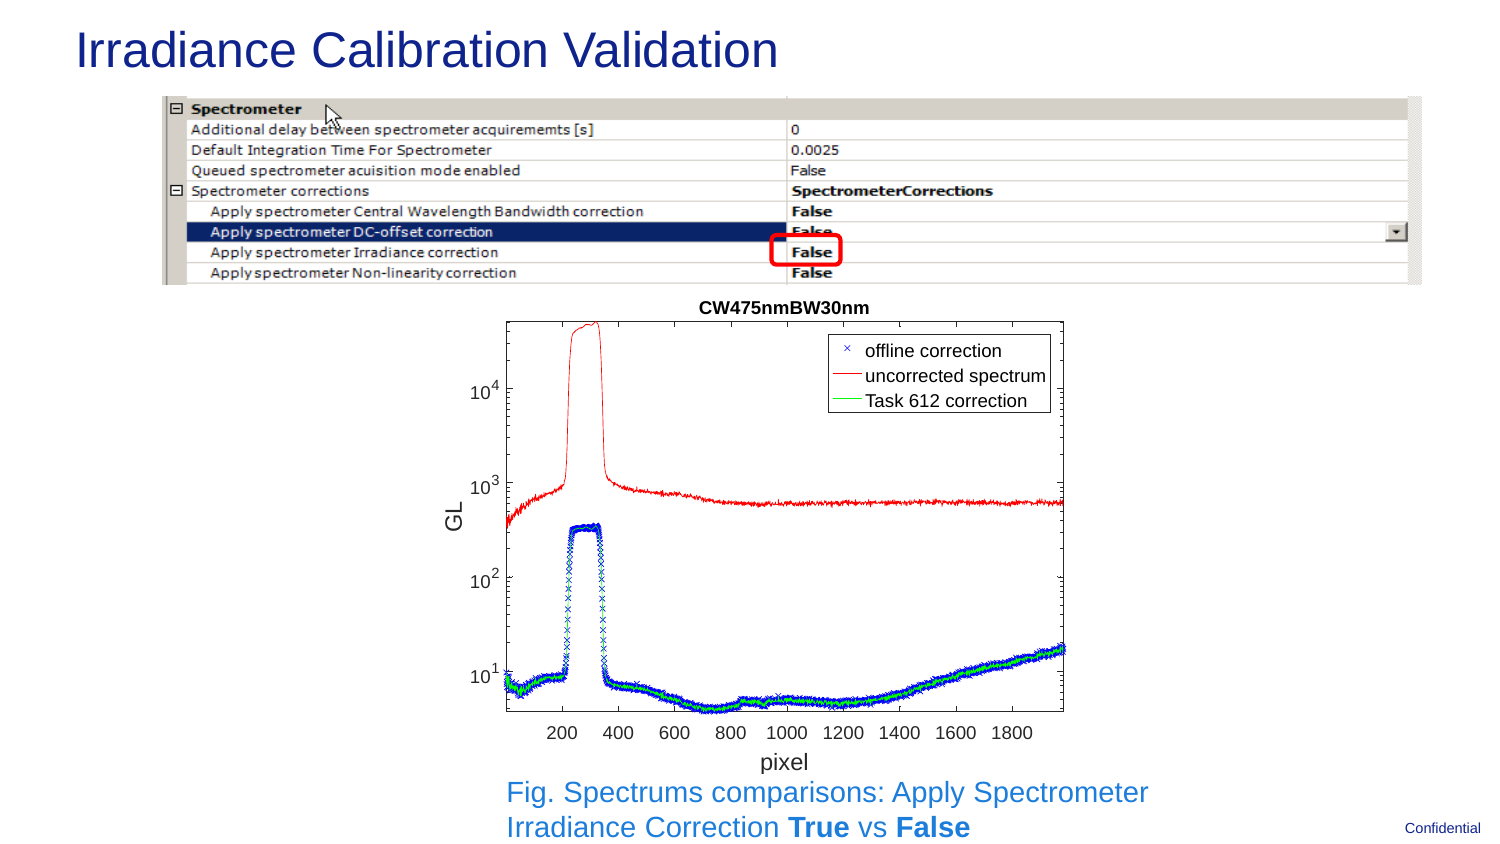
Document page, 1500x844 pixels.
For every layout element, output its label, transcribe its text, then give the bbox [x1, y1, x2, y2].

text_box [162, 96, 1422, 285]
title Irradiance Calibration Validation [75, 17, 1324, 72]
picture [412, 285, 1131, 774]
text_box Dark current shot noise Read-noise [506, 773, 1166, 809]
text_box Fig. Spectrums comparisons: Apply Spectrometer Irradiance Correction True vs False [506, 773, 1207, 844]
